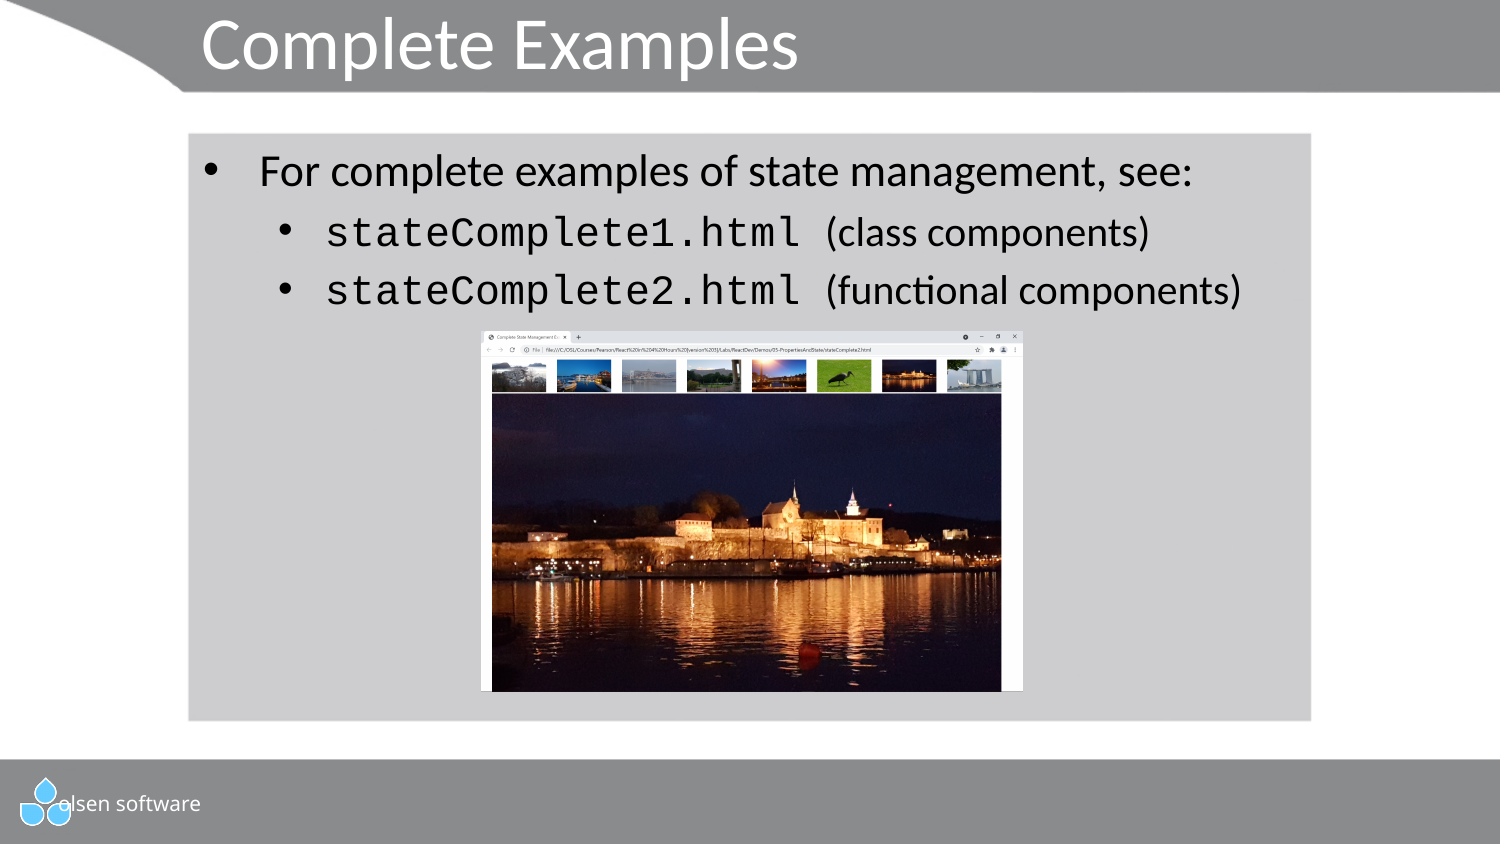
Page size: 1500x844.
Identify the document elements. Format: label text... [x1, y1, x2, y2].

picture [0, 0, 1500, 844]
title Complete Examples [186, 0, 1425, 79]
list For complete examples of state management, see: stateComplete1.html (class components) stateComplete2.html (functional components) [188, 133, 1311, 716]
